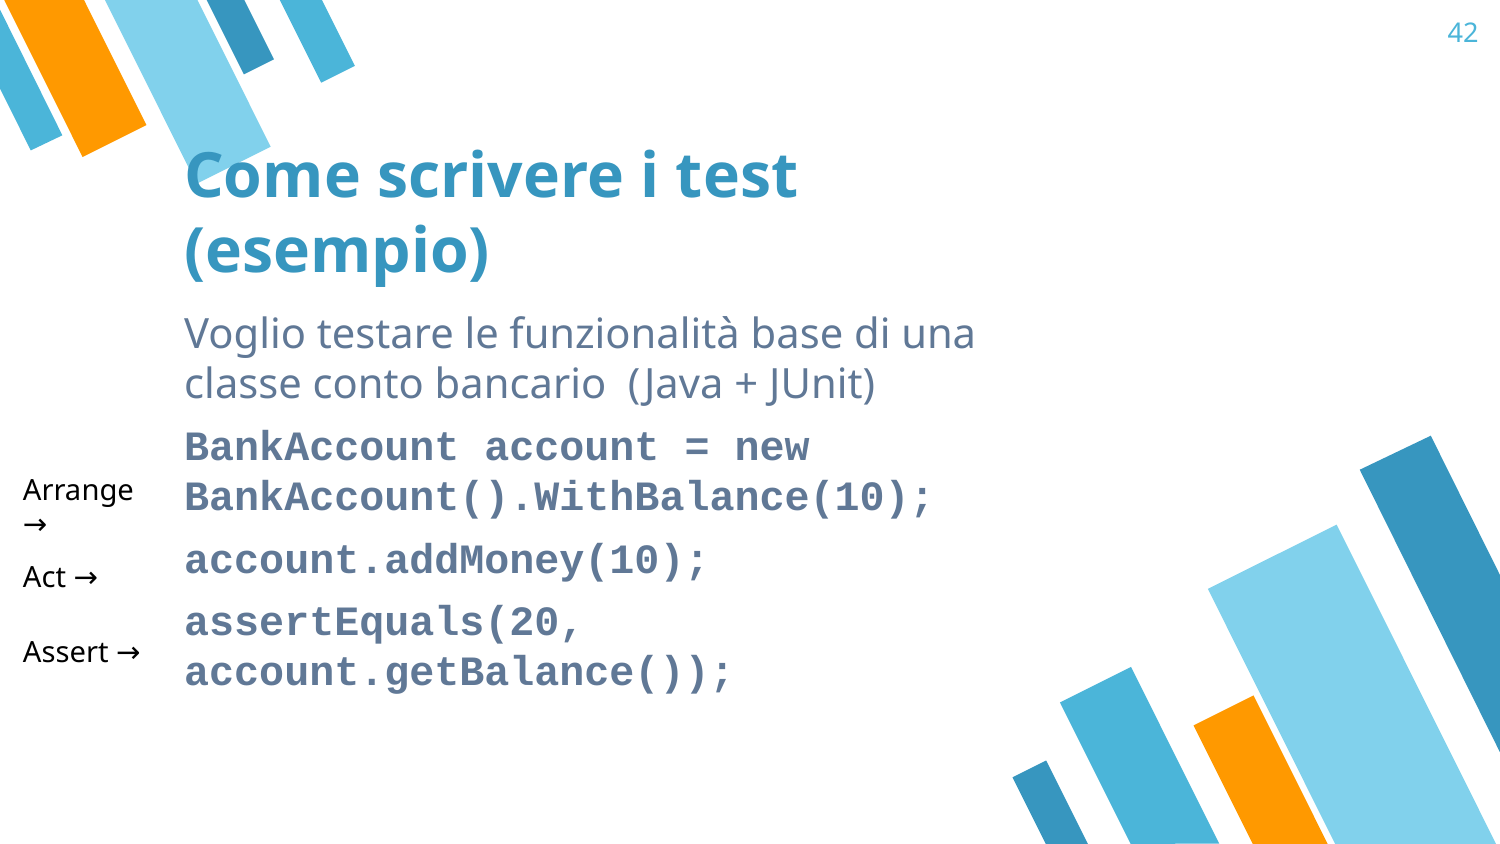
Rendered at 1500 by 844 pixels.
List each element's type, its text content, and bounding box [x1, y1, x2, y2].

text_box Arrange → [7, 455, 173, 543]
text_box Act → [7, 543, 173, 609]
title Come scrivere i test (esempio) [169, 188, 1115, 291]
list Voglio testare le funzionalità base di una classe conto bancario (Java + JUnit) BankAccount account = new BankAccount().WithBalance(10); account.addMoney(10); assertEquals(20, account.getBalance()); [169, 291, 1115, 706]
text_box Assert → [7, 618, 173, 684]
slide_number ‹#› [1403, 0, 1494, 65]
